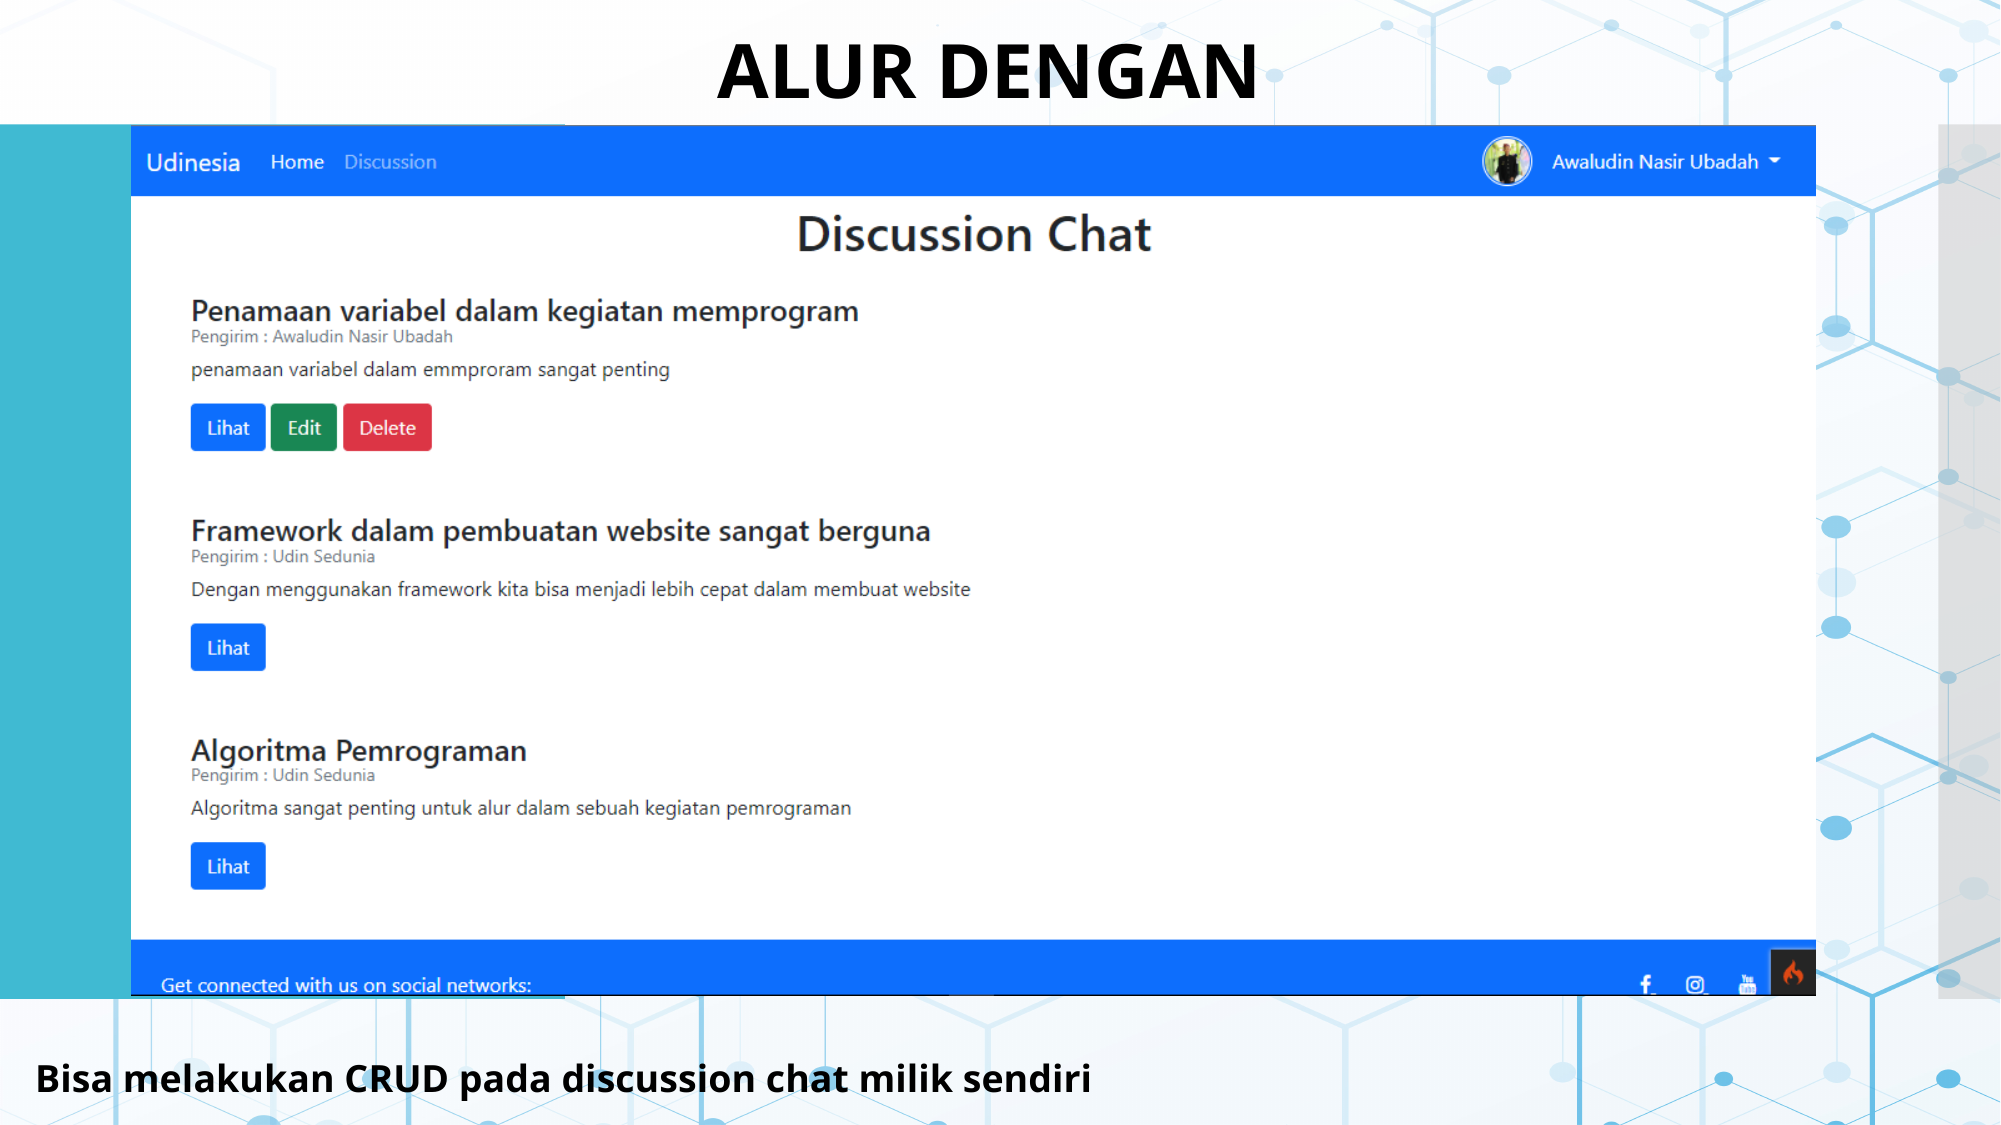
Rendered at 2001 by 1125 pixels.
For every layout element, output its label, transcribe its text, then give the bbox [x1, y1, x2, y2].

picture [0, 0, 2001, 1125]
text_box ALUR DENGAN LOGIN [579, 15, 1400, 125]
text_box Bisa melakukan CRUD pada discussion chat milik sendiri [20, 1047, 2000, 1108]
